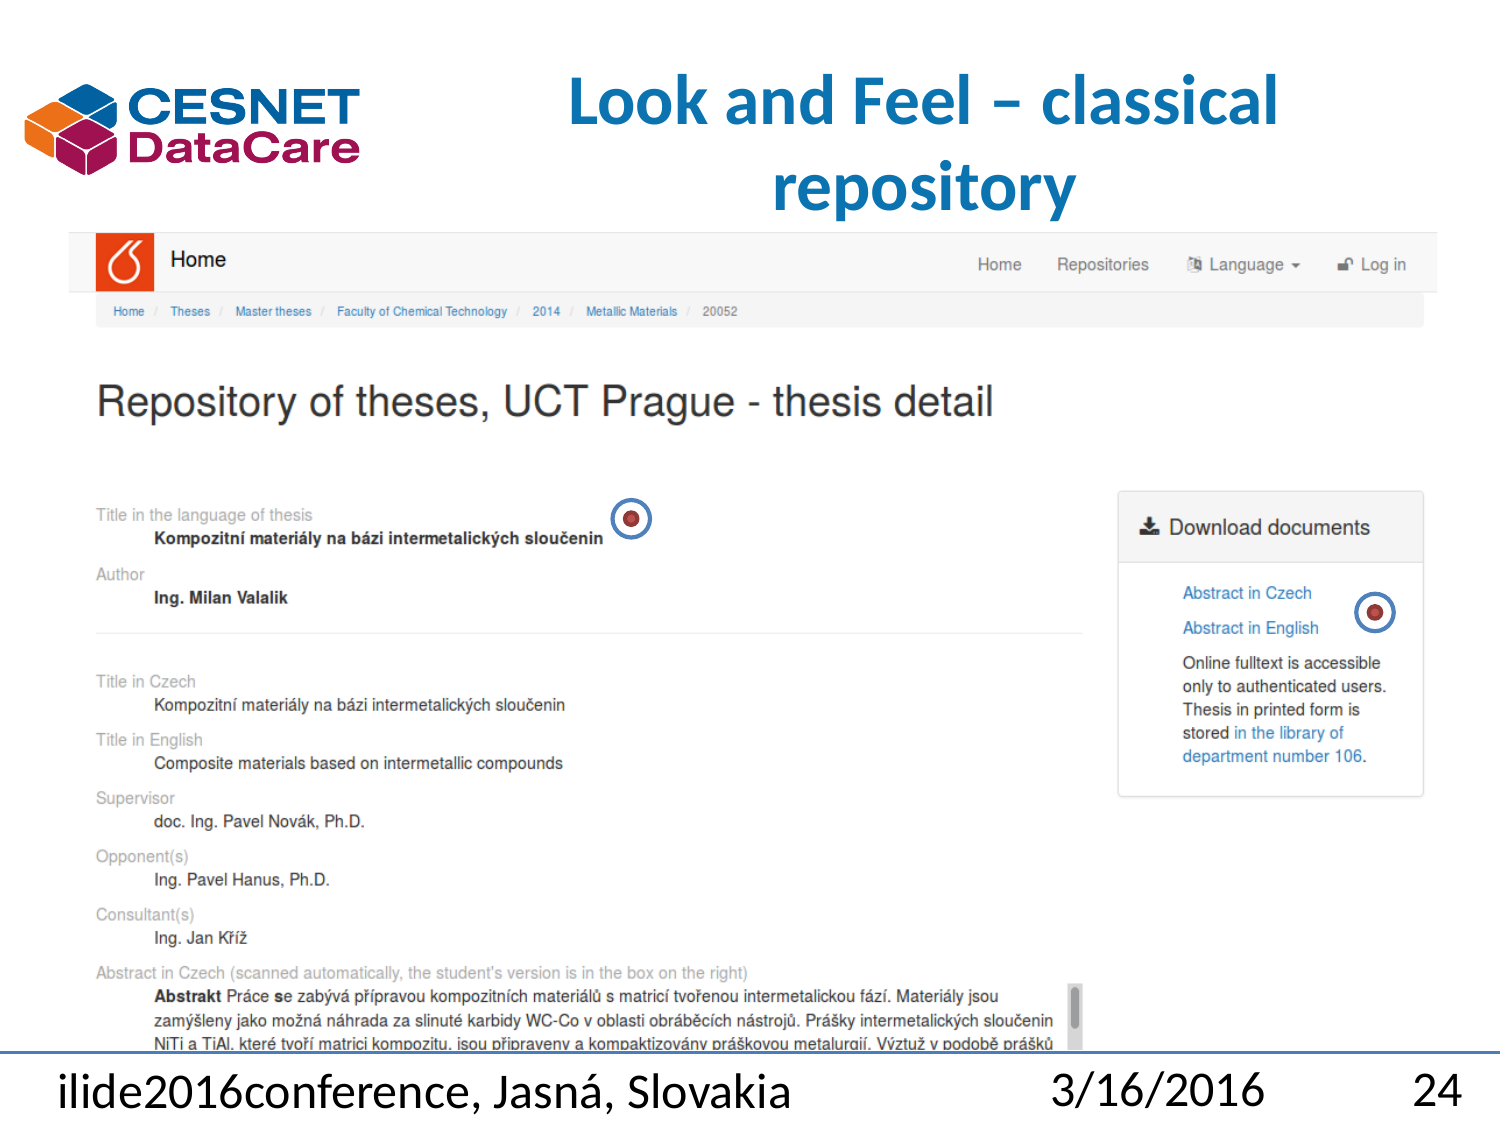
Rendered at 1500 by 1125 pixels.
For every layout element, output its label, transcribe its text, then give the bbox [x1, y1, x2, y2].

slide_number 24 [1374, 1057, 1500, 1123]
picture [24, 83, 360, 176]
title Look and Feel – classical repository [425, 45, 1425, 230]
picture [68, 232, 1438, 1051]
footer ilide2016conference, Jasná, Slovakia [0, 1059, 850, 1125]
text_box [612, 499, 651, 538]
text_box [850, 1061, 1500, 1125]
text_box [1355, 593, 1394, 632]
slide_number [1015, 1061, 1300, 1123]
